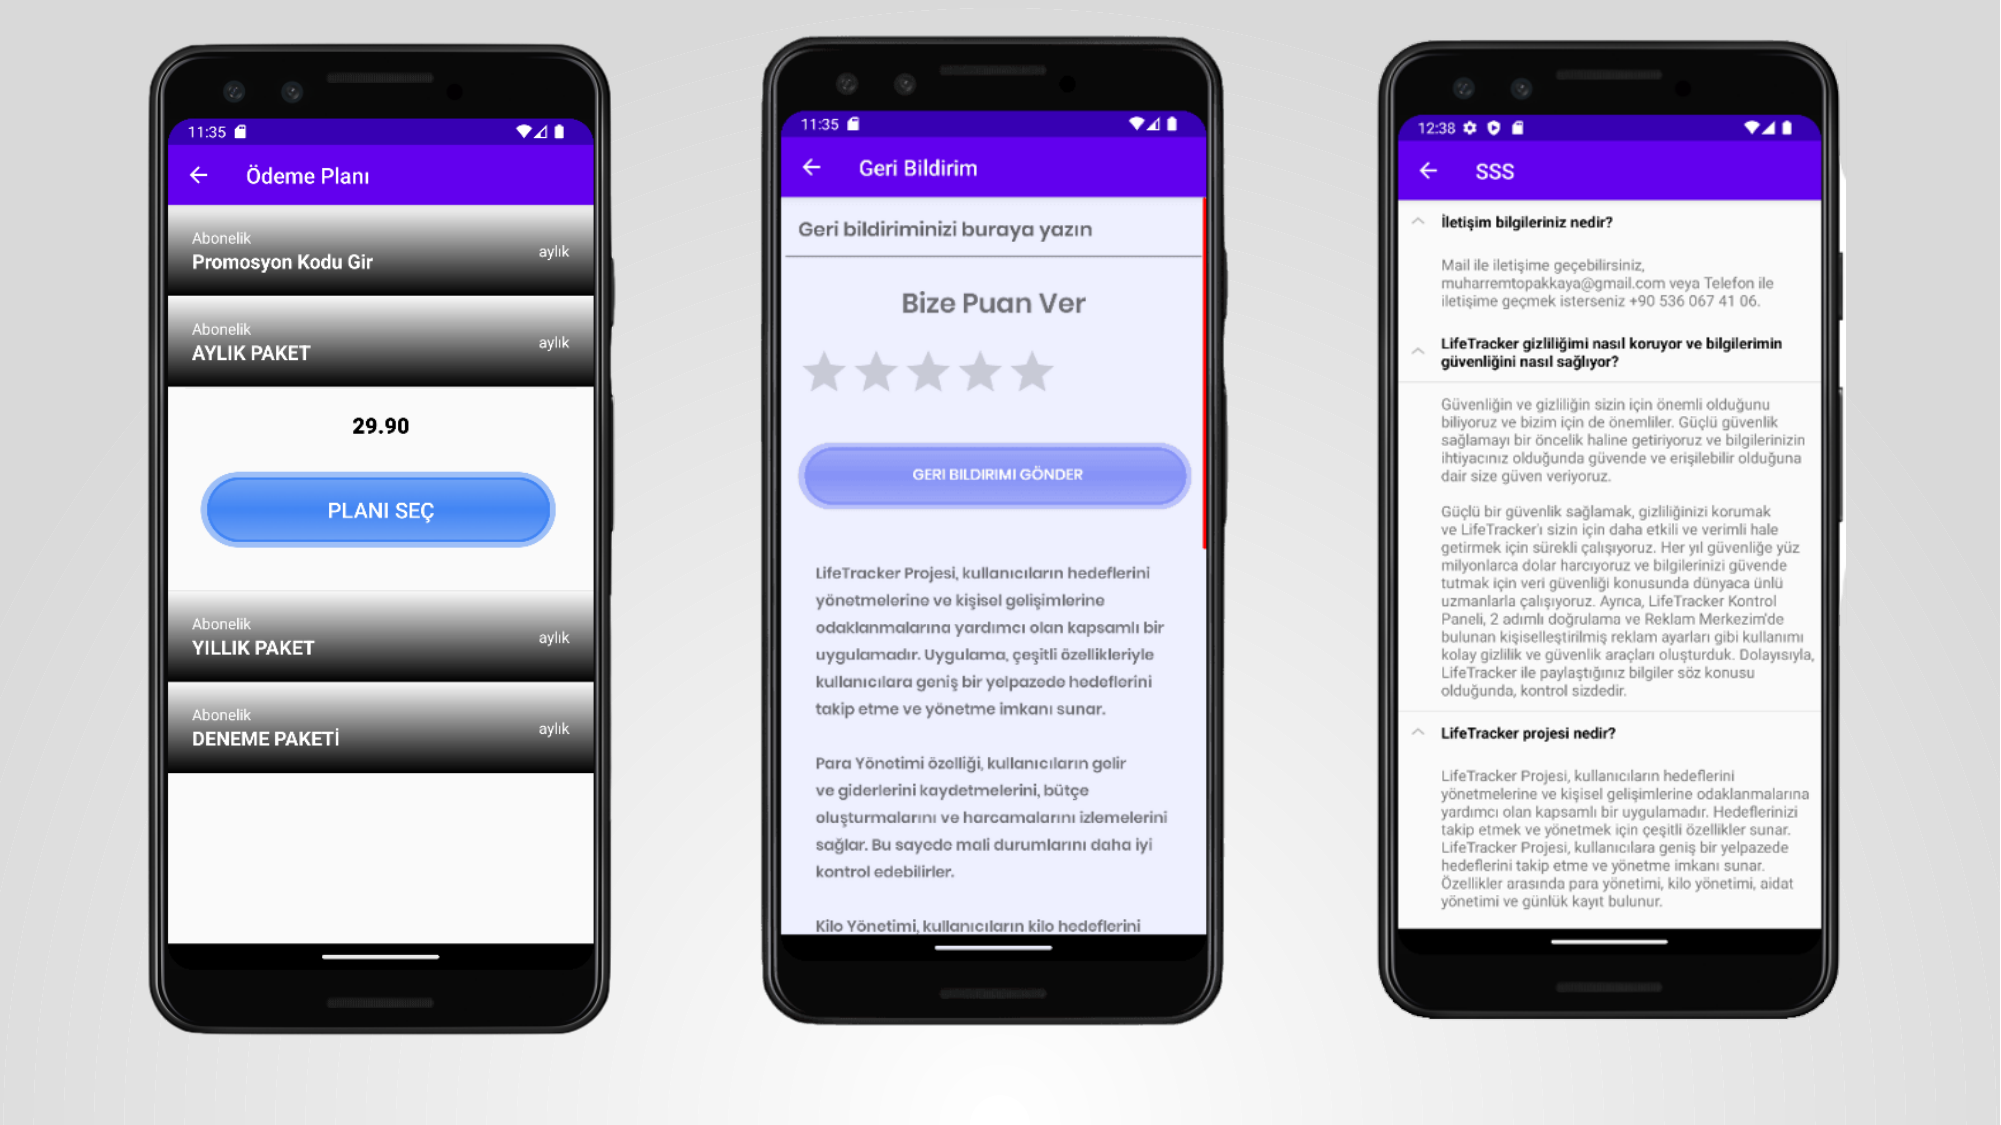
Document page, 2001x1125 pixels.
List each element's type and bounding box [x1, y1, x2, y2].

picture [129, 22, 619, 1047]
picture [1356, 22, 1847, 1032]
picture [742, 19, 1233, 1032]
